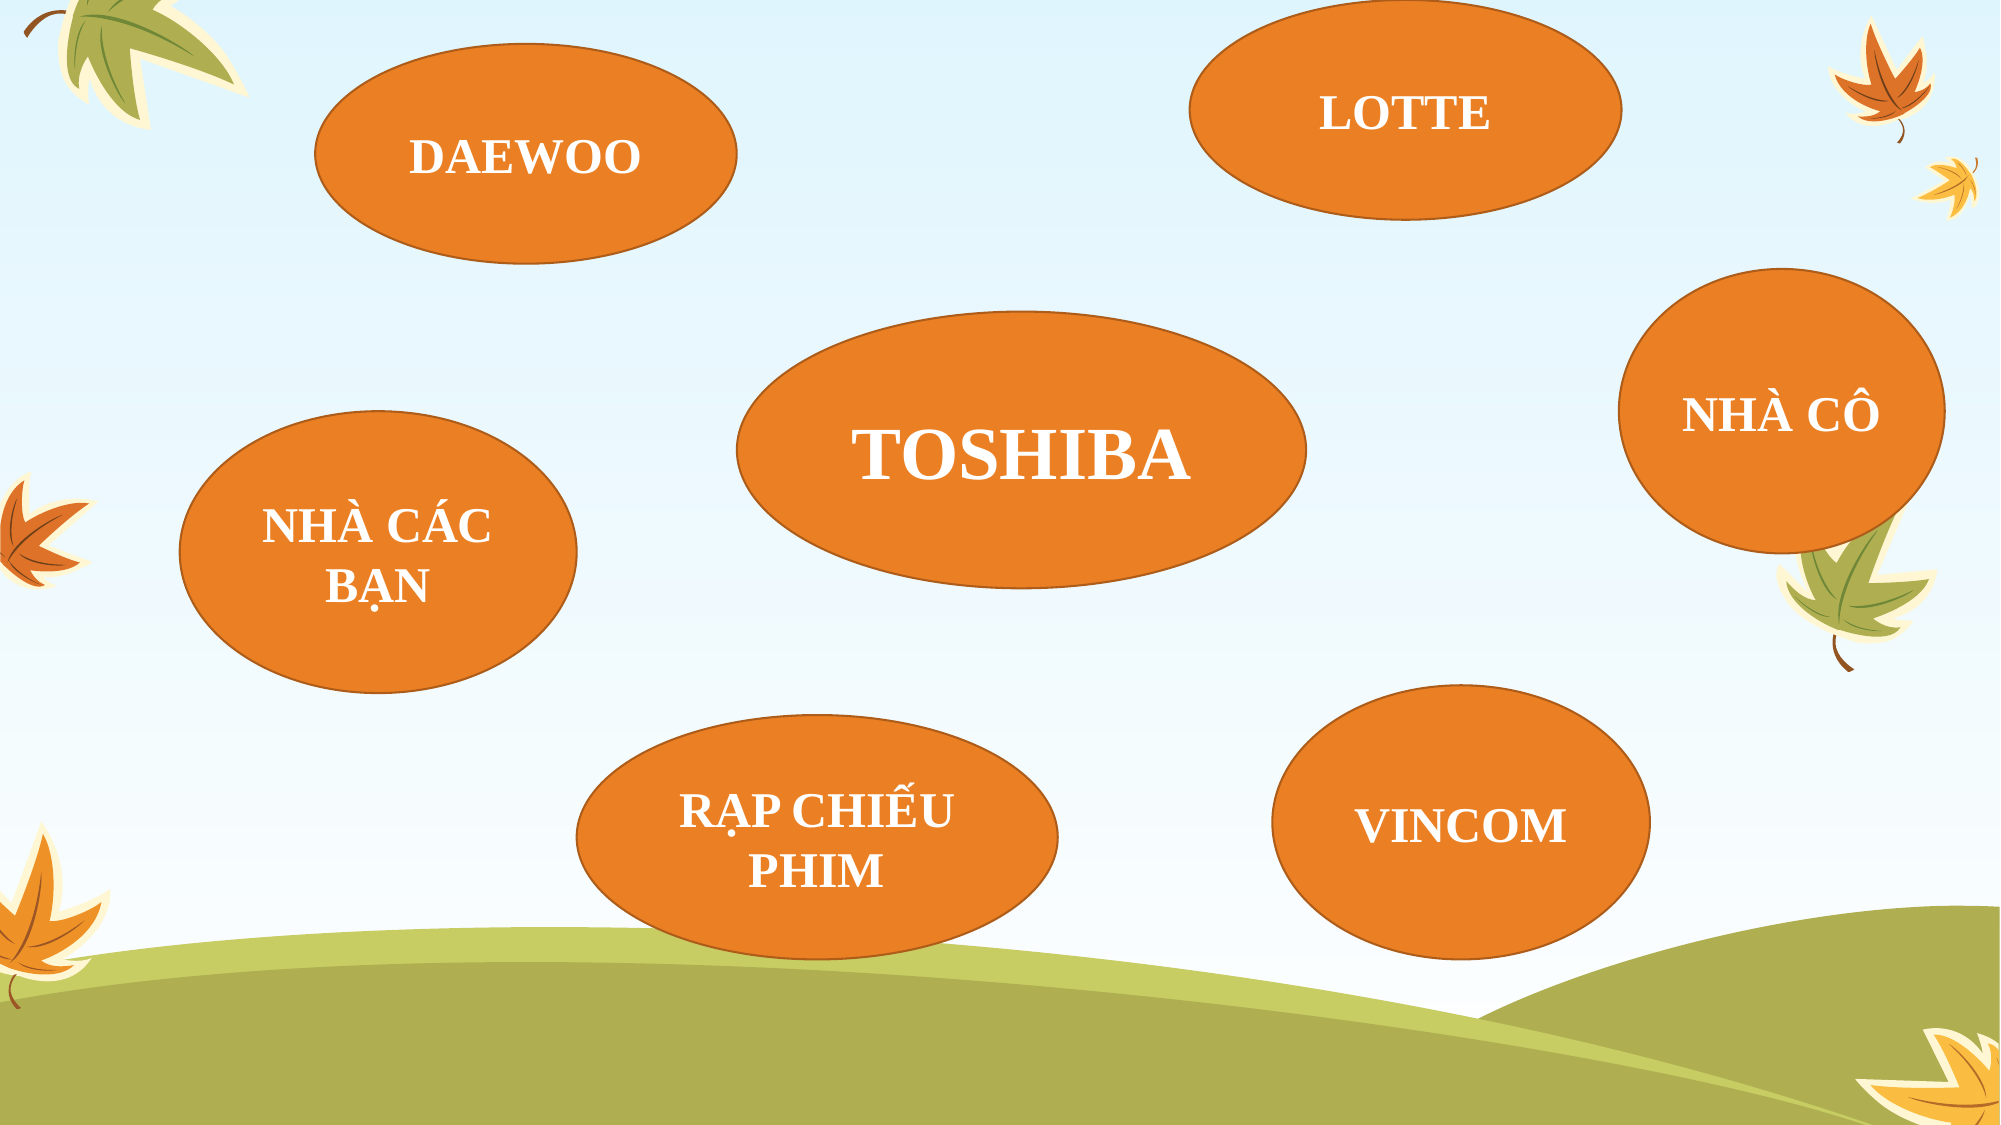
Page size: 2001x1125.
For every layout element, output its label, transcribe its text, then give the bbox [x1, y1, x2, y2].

text_box LOTTE [1188, 0, 1623, 221]
text_box TOSHIBA [735, 310, 1308, 590]
text_box NHÀ CÁC BẠN [178, 410, 578, 695]
text_box DAEWOO [314, 42, 738, 265]
text_box VINCOM [1271, 684, 1651, 961]
text_box RẠP CHIẾU PHIM [575, 714, 1059, 961]
text_box NHÀ CÔ [1617, 267, 1946, 555]
